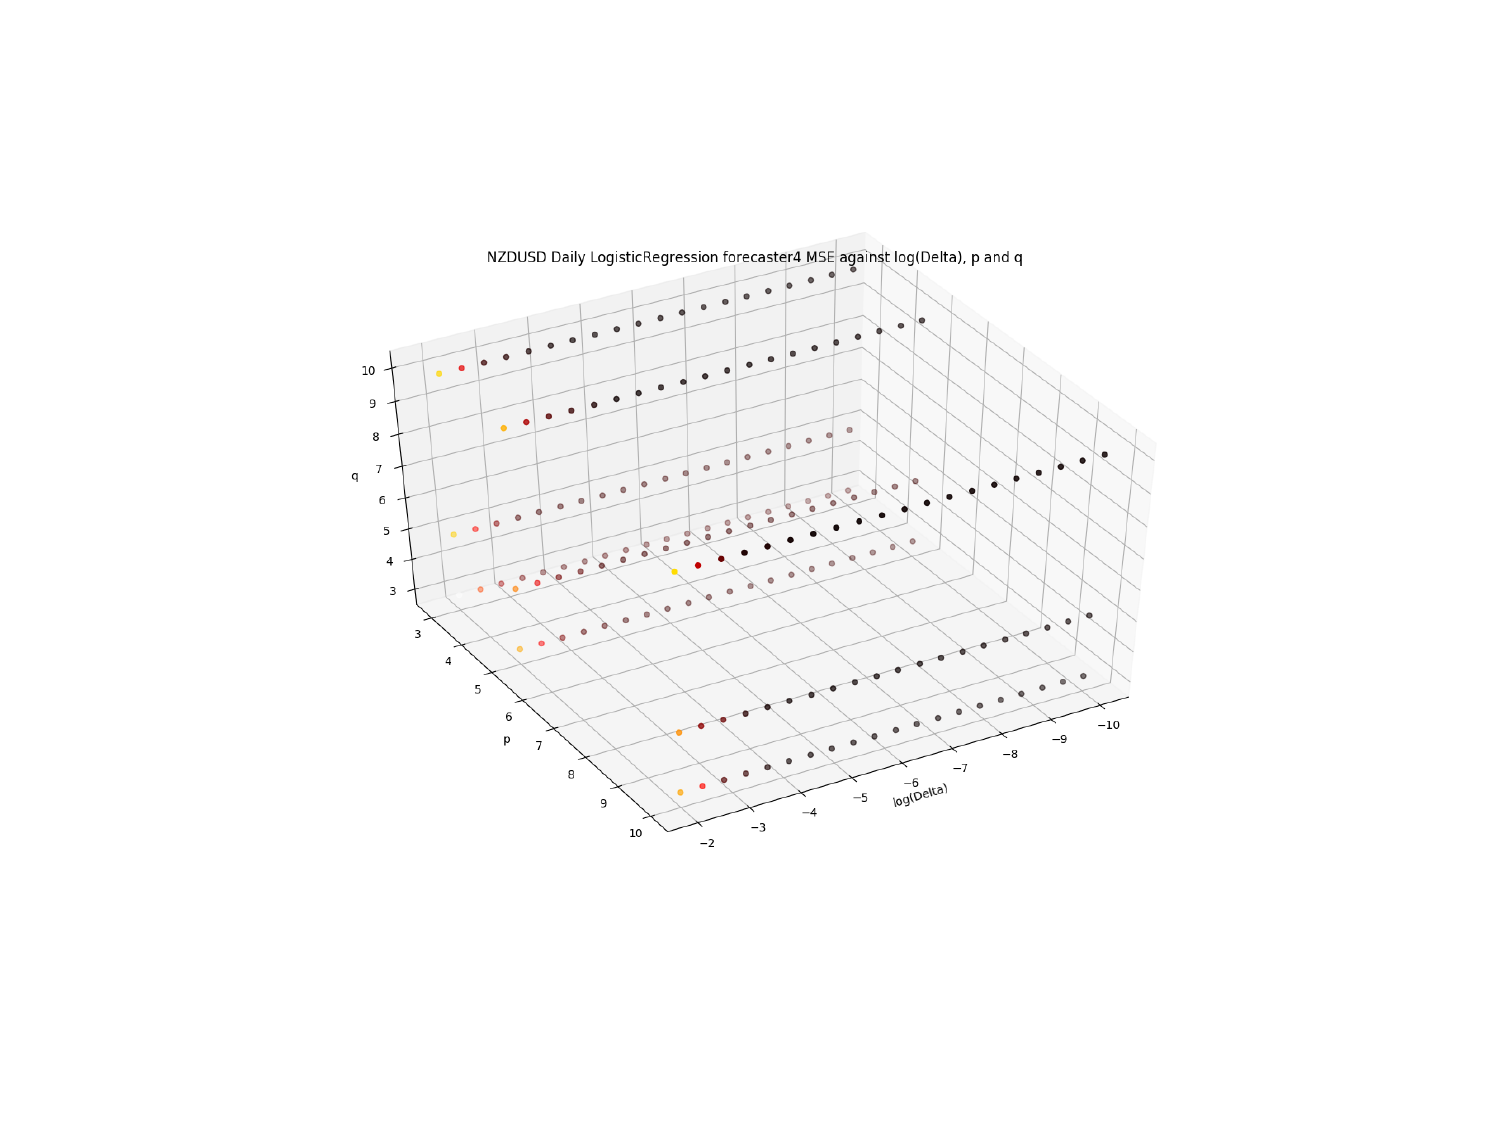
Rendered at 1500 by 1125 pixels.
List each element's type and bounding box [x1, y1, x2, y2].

picture [119, 119, 1358, 946]
